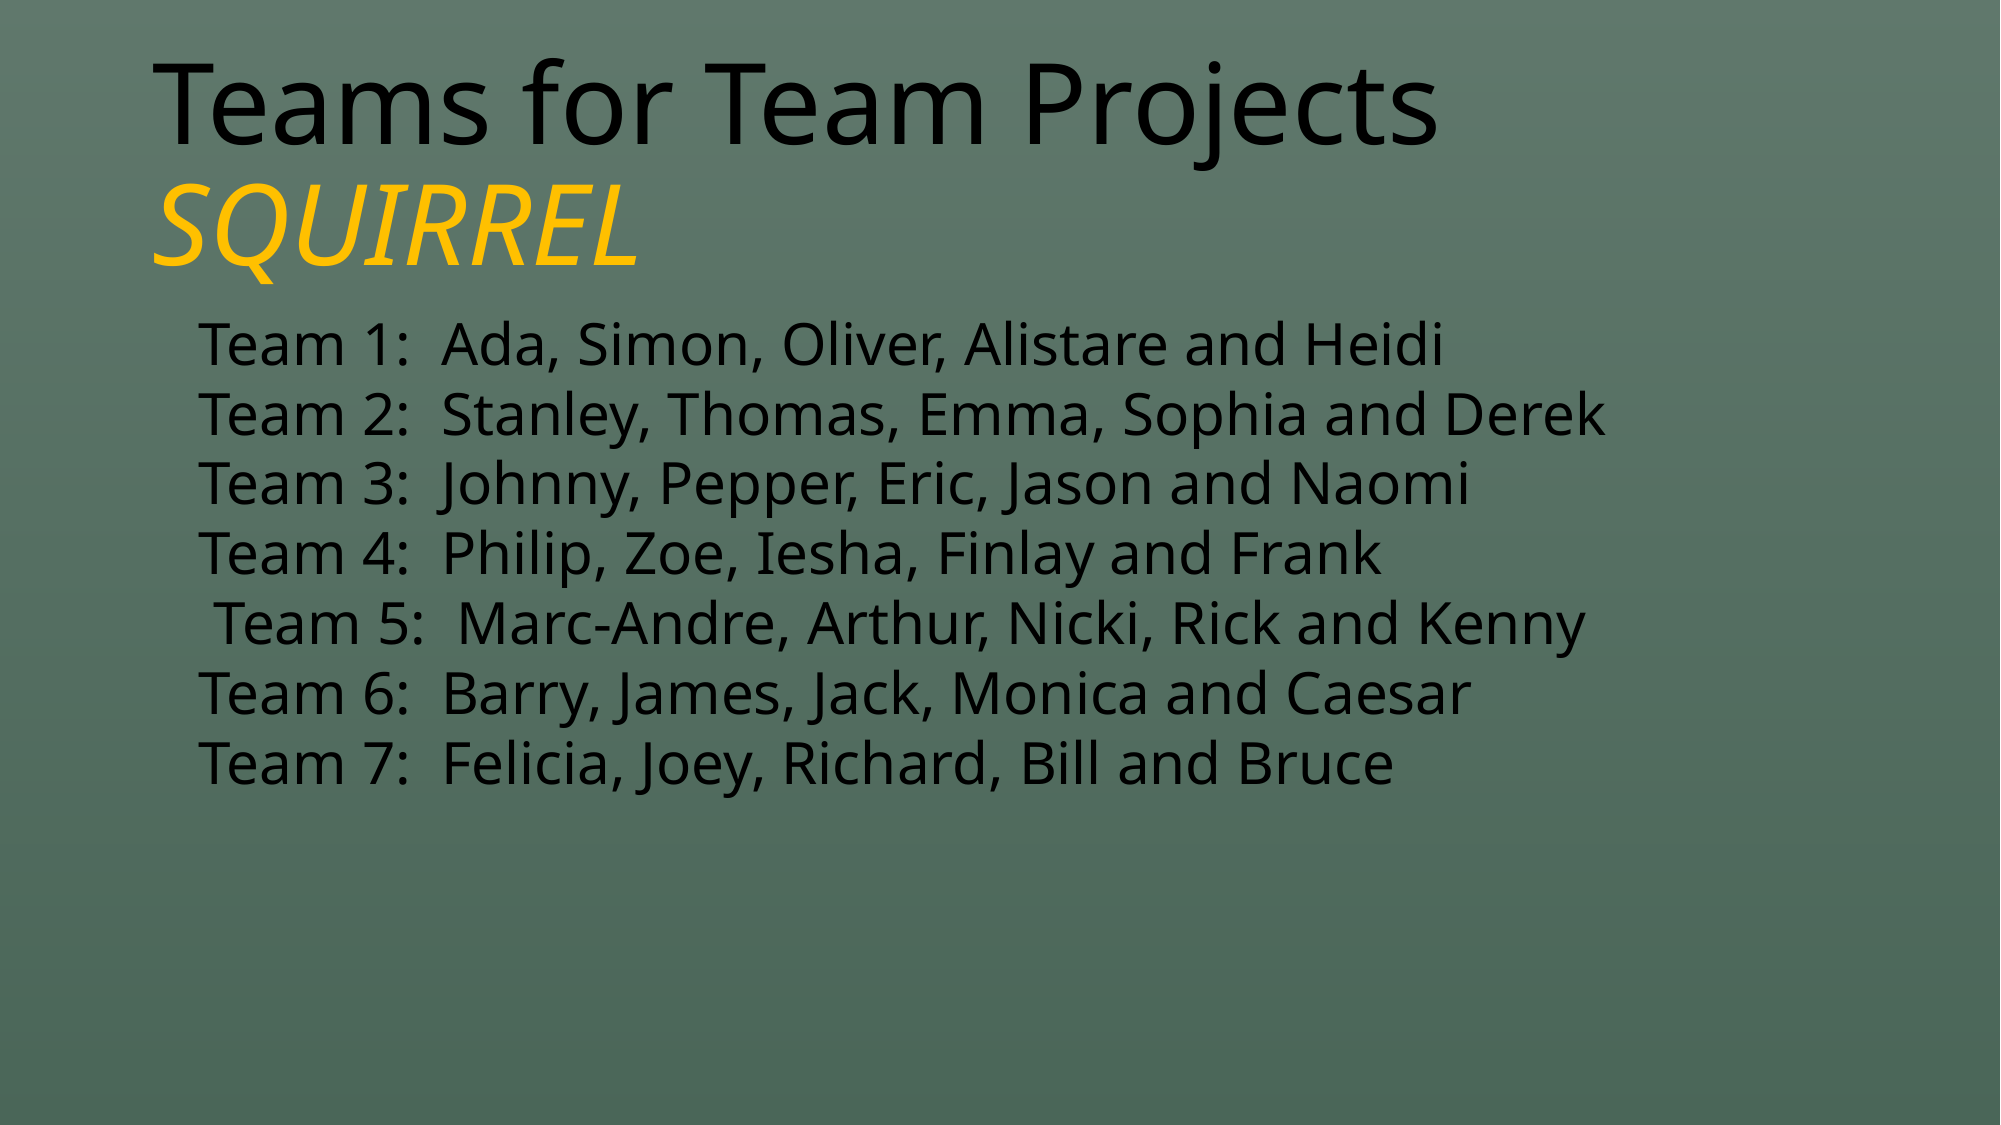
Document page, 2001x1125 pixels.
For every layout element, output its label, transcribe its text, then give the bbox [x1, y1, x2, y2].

title Teams for Team Projects SQUIRREL [137, 59, 1863, 278]
list Team 1: Ada, Simon, Oliver, Alistare and Heidi Team 2: Stanley, Thomas, Emma, Sophia and Derek Team 3: Johnny, Pepper, Eric, Jason and Naomi Team 4: Philip, Zoe, Iesha, Finlay and Frank Team 5: Marc-Andre, Arthur, Nicki, Rick and Kenny Team 6: Barry, James, Jack, Monica and Caesar Team 7: Felicia, Joey, Richard, Bill and Bruce [183, 299, 1863, 1014]
